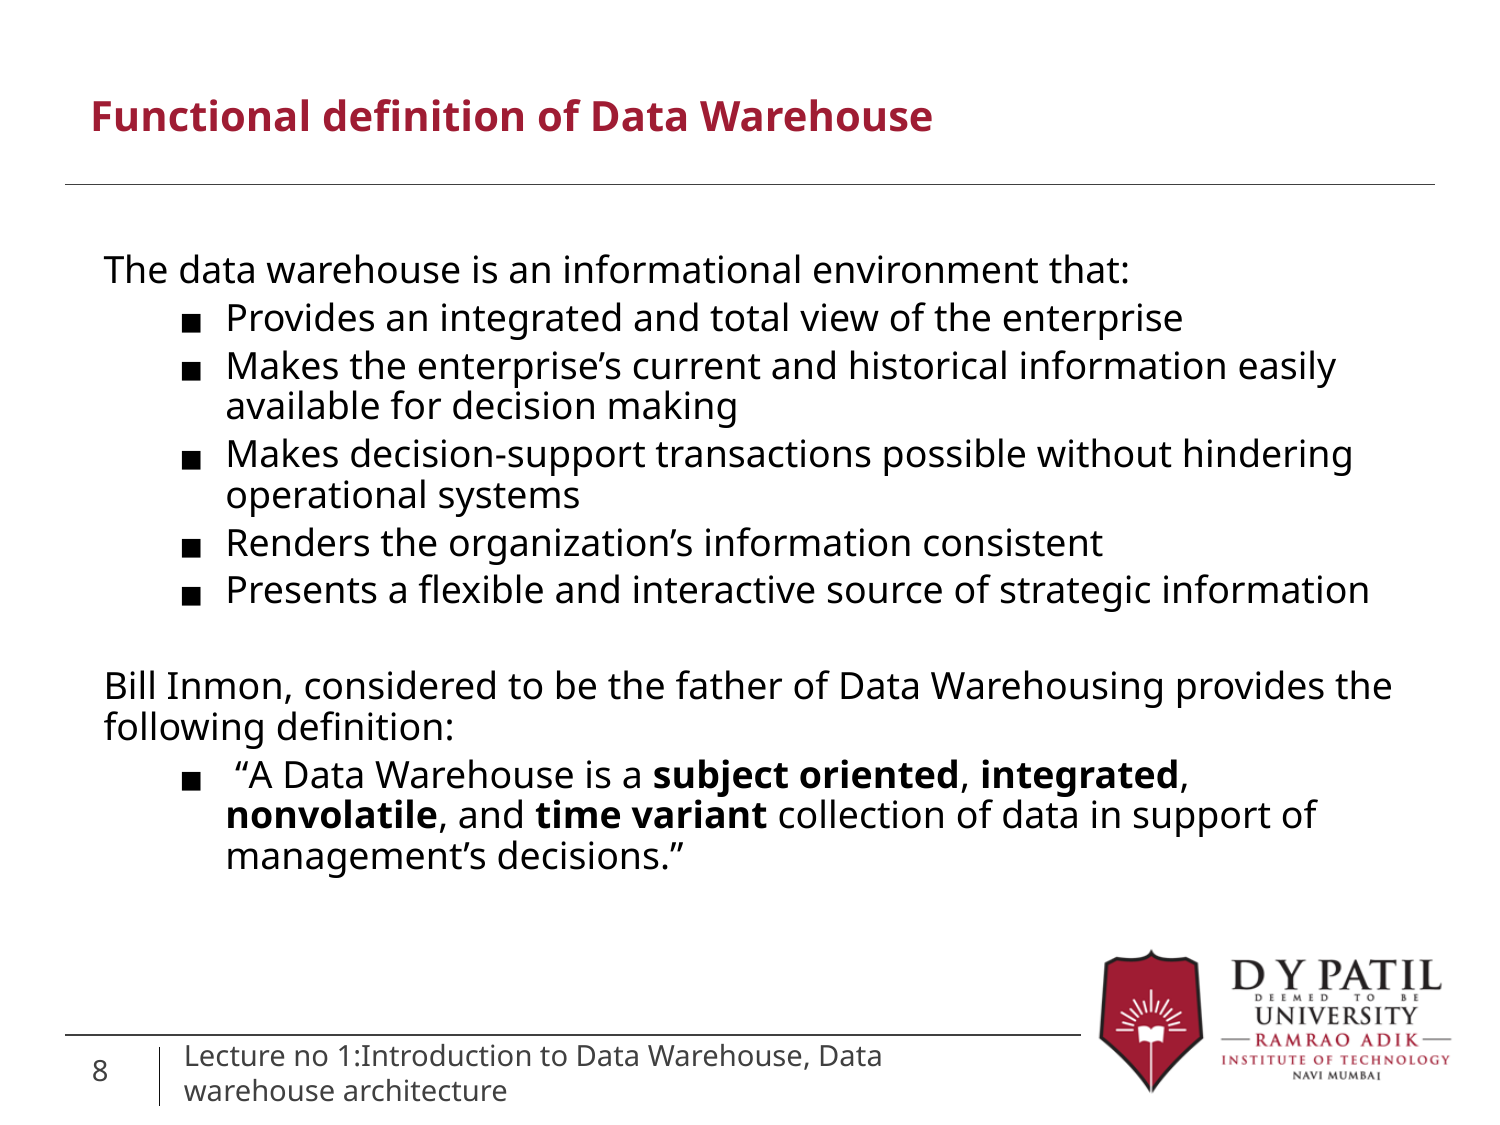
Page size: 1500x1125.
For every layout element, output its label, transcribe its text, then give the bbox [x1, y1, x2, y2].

picture [1091, 941, 1458, 1098]
title Functional definition of Data Warehouse [75, 45, 1425, 185]
text_box 8 [76, 1042, 155, 1103]
list The data warehouse is an informational environment that: Provides an integrated and total view of the enterprise Makes the enterprise’s current and historical information easily available for decision making Makes decision-support transactions possible without hindering operational systems Renders the organization’s information consistent Presents a flexible and interactive source of strategic information Bill Inmon, considered to be the father of Data Warehousing provides the following definition: “A Data Warehouse is a subject oriented, integrated, nonvolatile, and time variant collection of data in support of management’s decisions.” [88, 243, 1412, 905]
text_box Lecture no 1:Introduction to Data Warehouse, Data warehouse architecture [168, 1042, 1010, 1103]
